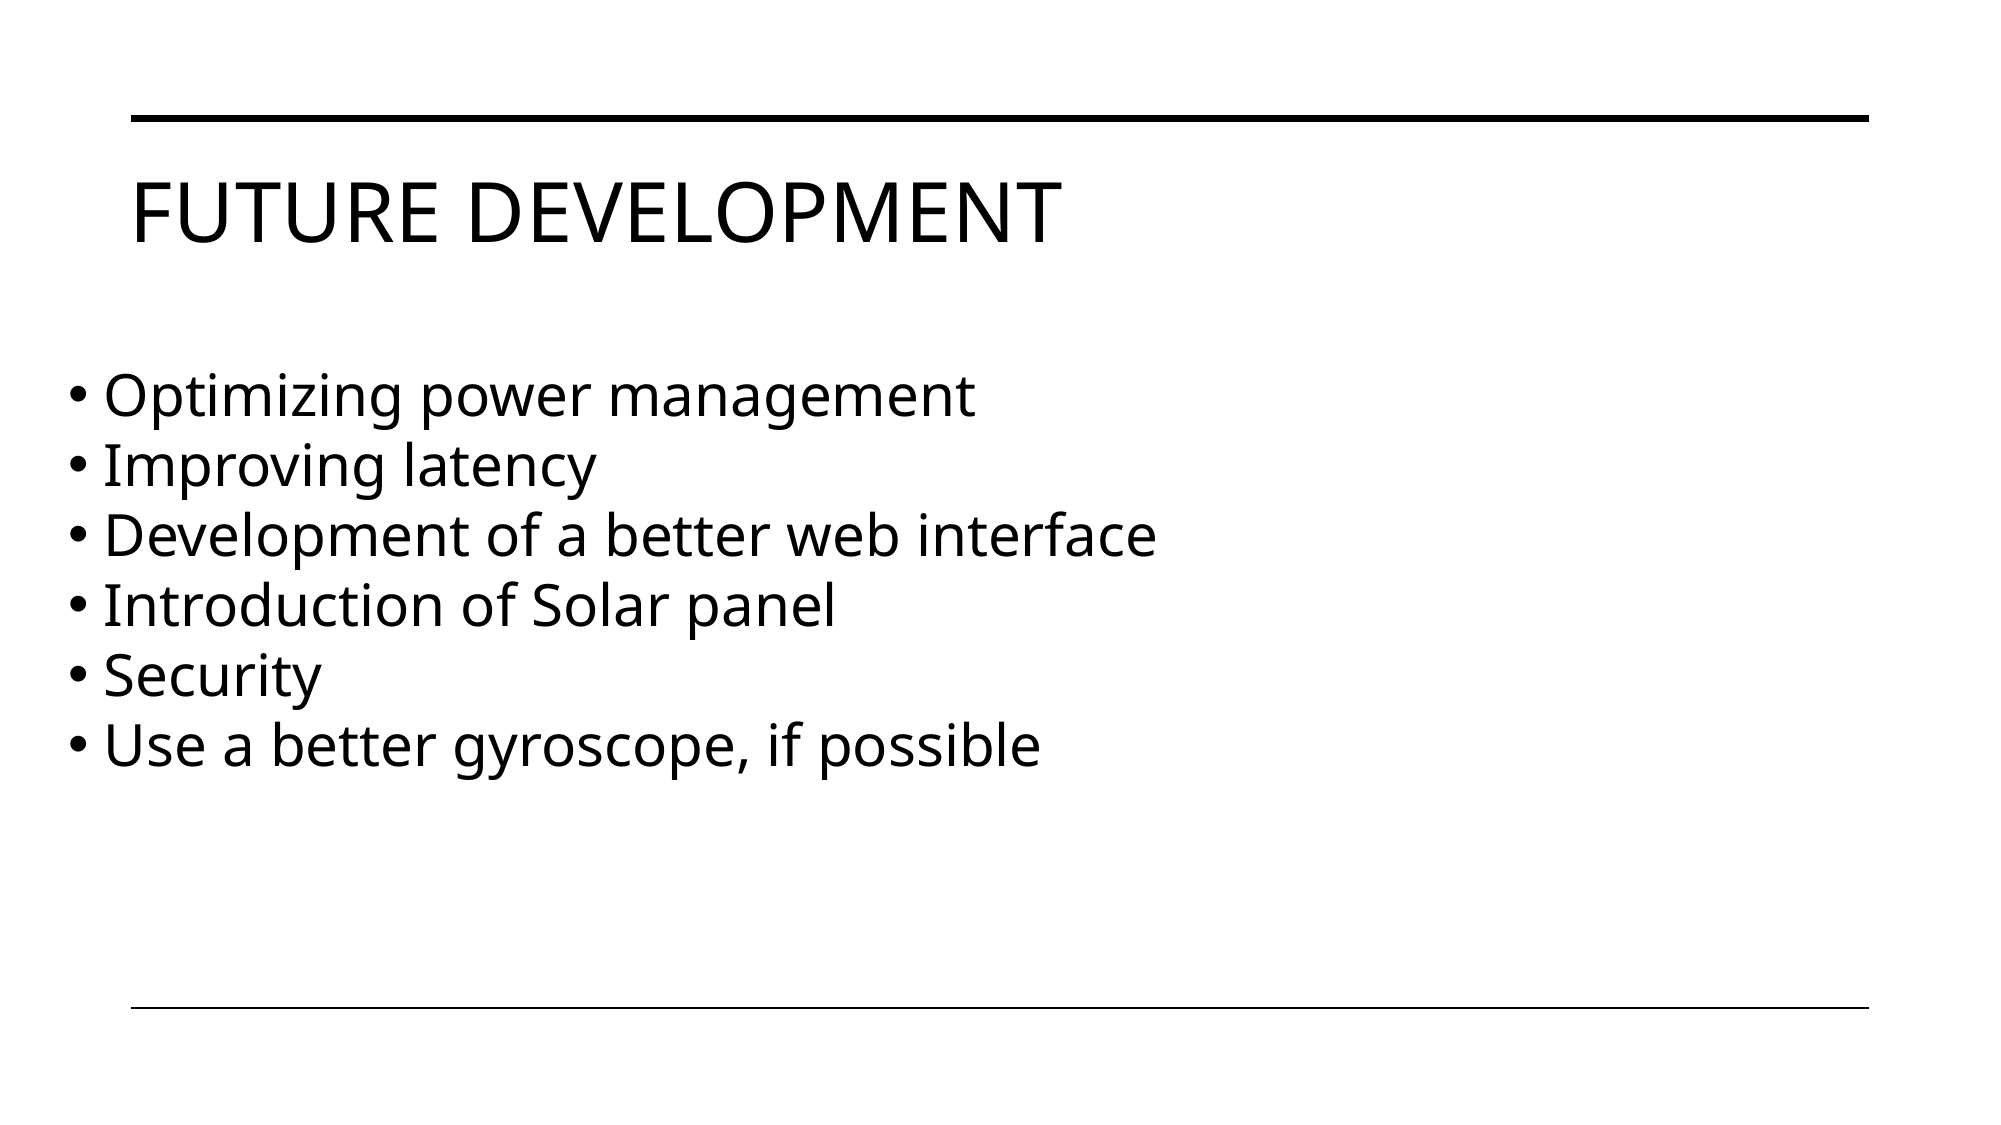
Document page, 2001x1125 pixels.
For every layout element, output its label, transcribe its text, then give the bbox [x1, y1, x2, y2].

text_box Optimizing power management Improving latency Development of a better web interface Introduction of Solar panel Security Use a better gyroscope, if possible [53, 350, 1174, 831]
title Future development [114, 151, 1869, 314]
